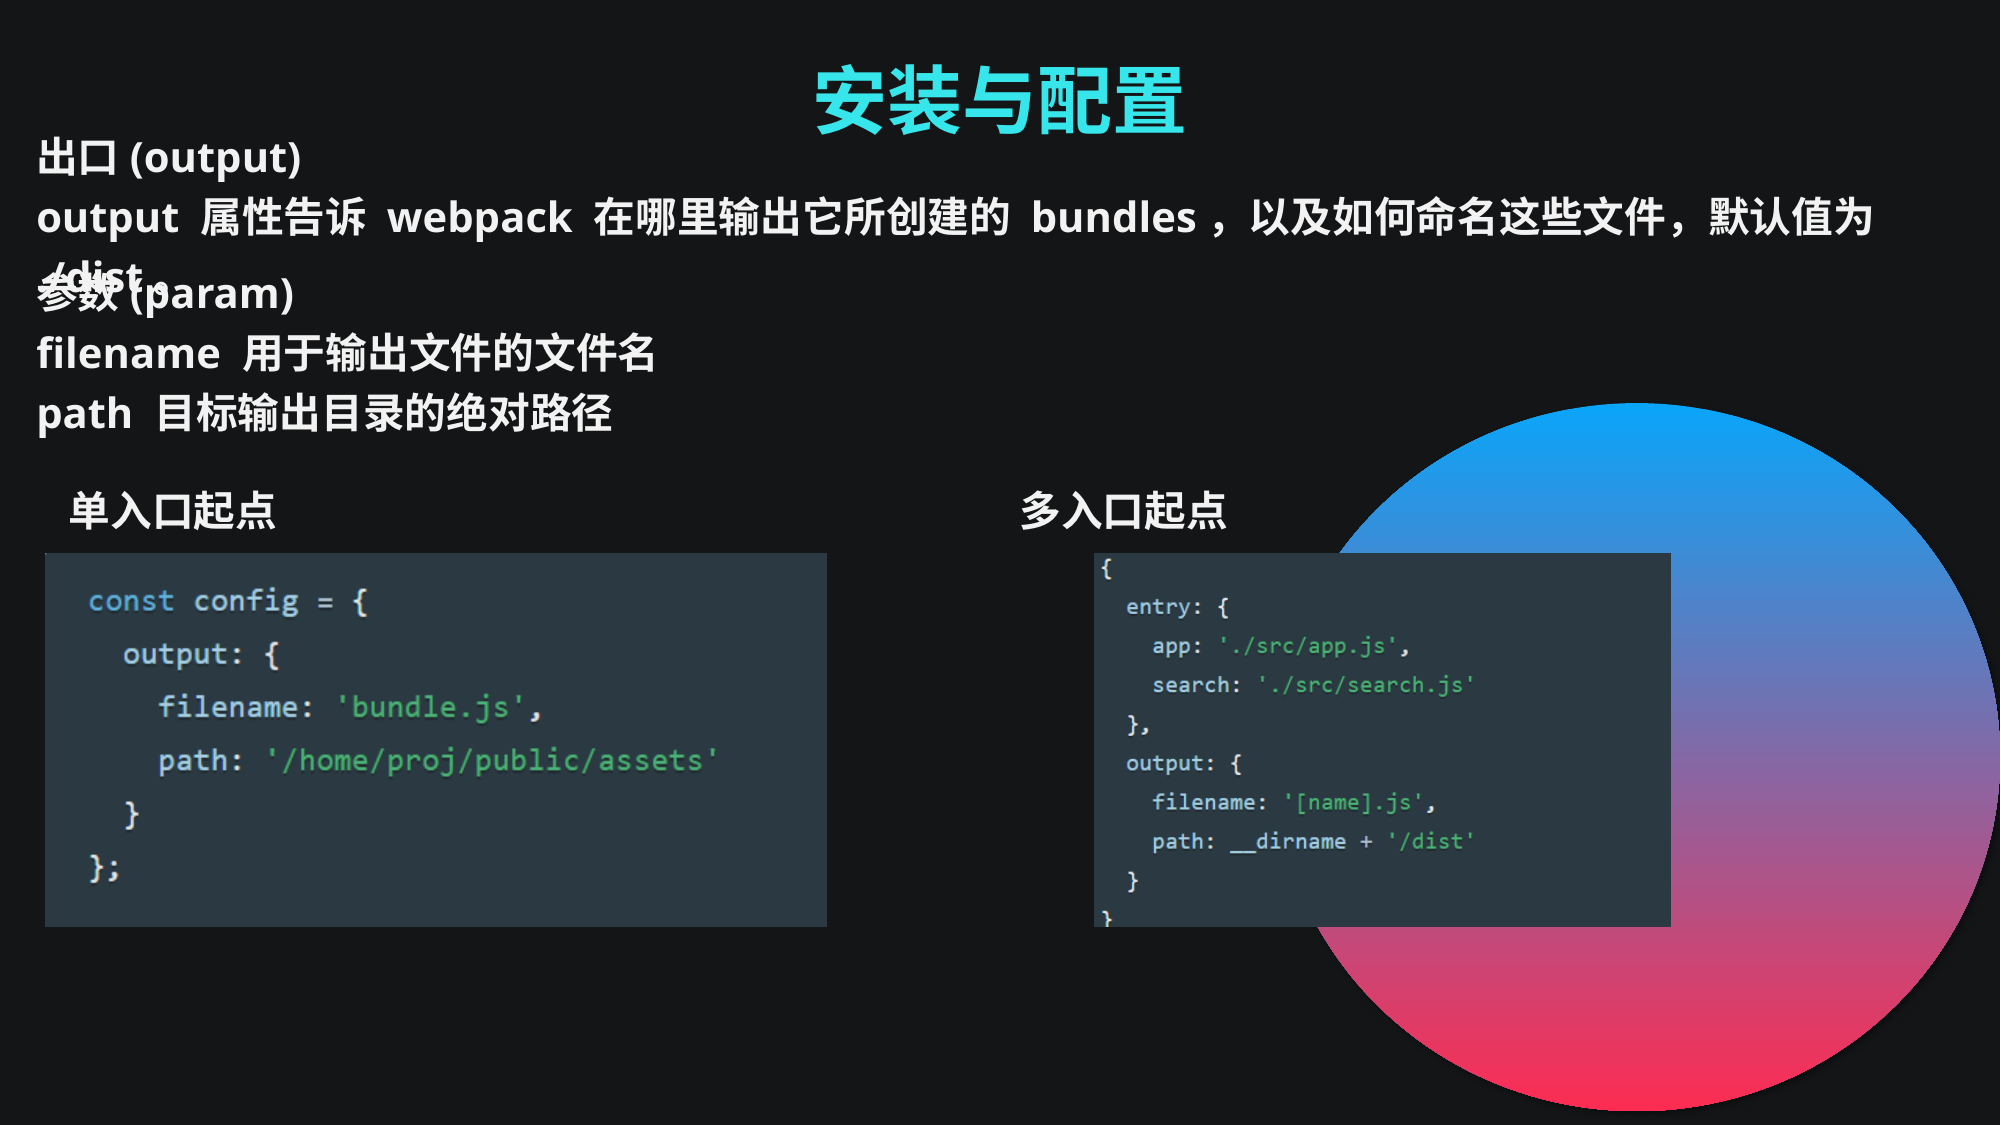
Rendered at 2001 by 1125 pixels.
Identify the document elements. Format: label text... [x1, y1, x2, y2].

picture [1094, 553, 1671, 927]
text_box 出口(output) output 属性告诉 webpack 在哪里输出它所创建的 bundles，以及如何命名这些文件，默认值为 ./dist。 [21, 113, 1982, 249]
text_box 单入口起点 [53, 466, 1031, 542]
text_box 多入口起点 [1031, 466, 1982, 542]
text_box 参数(param) filename 用于输出文件的文件名 path 目标输出目录的绝对路径 [21, 249, 1982, 445]
picture [45, 553, 827, 927]
text_box 安装与配置 [797, 28, 1203, 151]
text_box [1429, 445, 1844, 466]
text_box [1317, 542, 2000, 1112]
